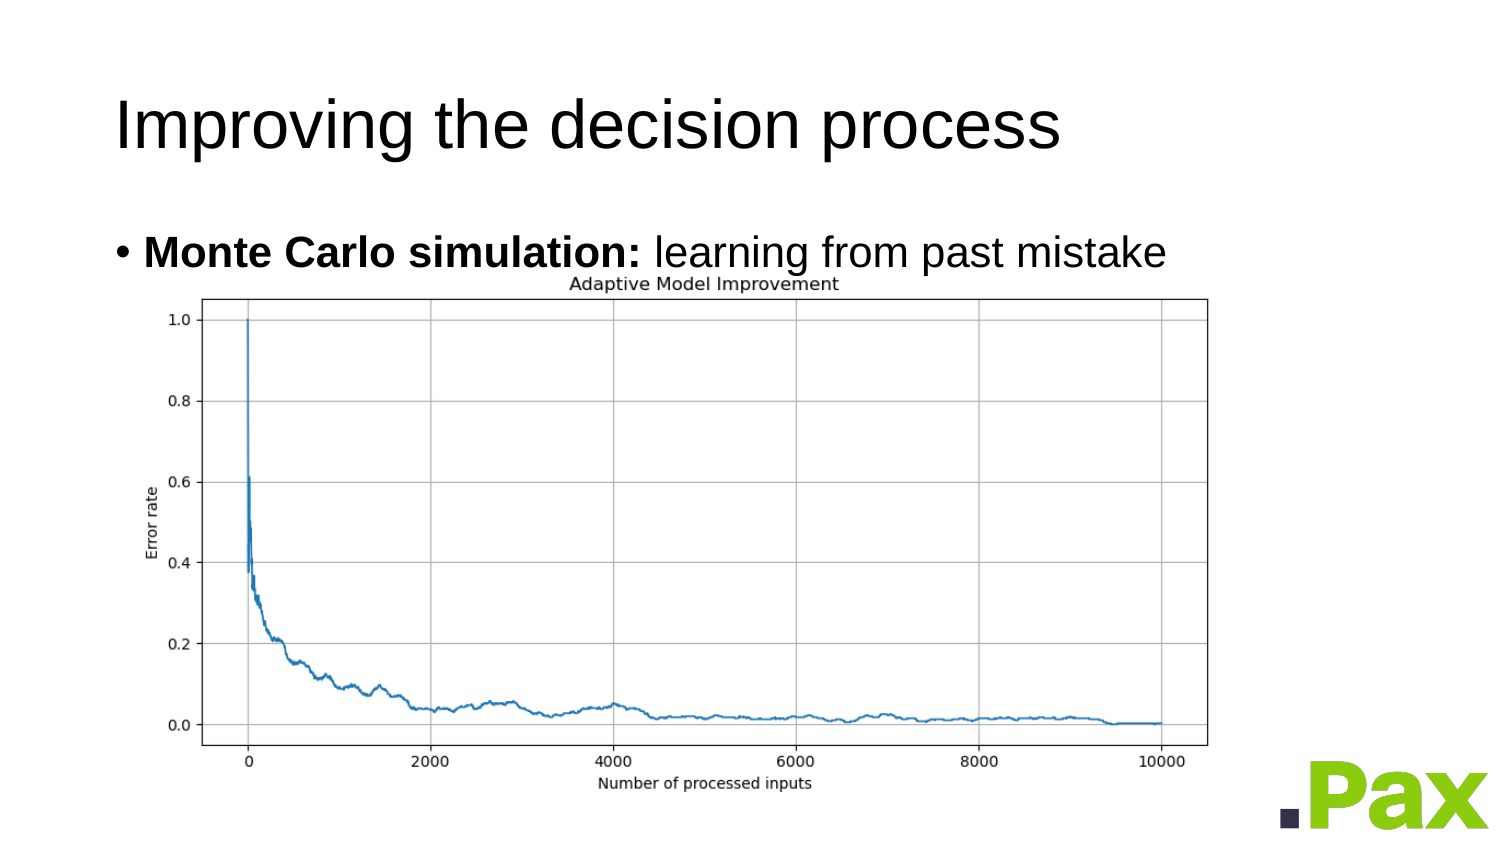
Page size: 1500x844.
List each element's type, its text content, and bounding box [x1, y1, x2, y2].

list Monte Carlo simulation: learning from past mistake [103, 224, 1397, 760]
picture [1277, 759, 1492, 832]
title Improving the decision process [103, 44, 1397, 208]
picture [135, 266, 1217, 803]
